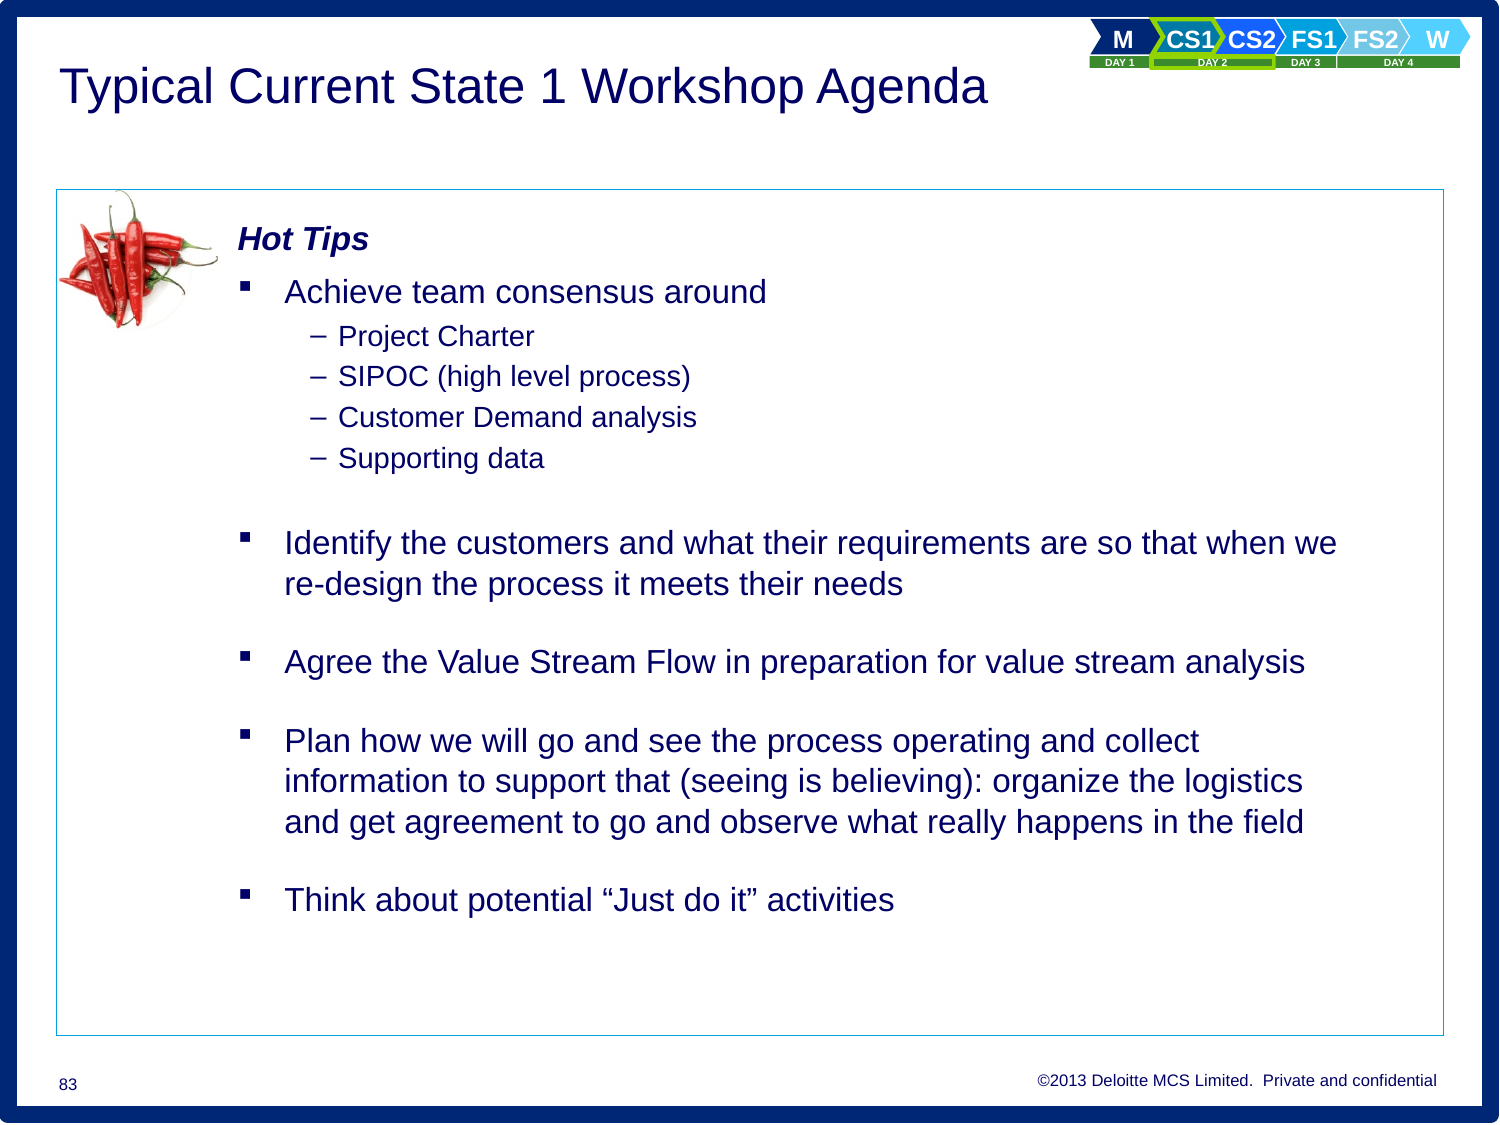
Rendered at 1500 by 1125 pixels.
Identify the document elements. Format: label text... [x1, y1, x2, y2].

text_box [56, 189, 1443, 1036]
text_box [6, 6, 1493, 1117]
text_box Hot Tips Achieve team consensus around Project Charter SIPOC (high level process) Customer Demand analysis Supporting data Identify the customers and what their requirements are so that when we re-design the process it meets their needs Agree the Value Stream Flow in preparation for value stream analysis Plan how we will go and see the process operating and collect information to support that (seeing is believing): organize the logistics and get agreement to go and observe what really happens in the field Think about potential “Just do it” activities [222, 210, 1366, 1033]
picture [58, 191, 229, 351]
picture [50, 173, 229, 351]
